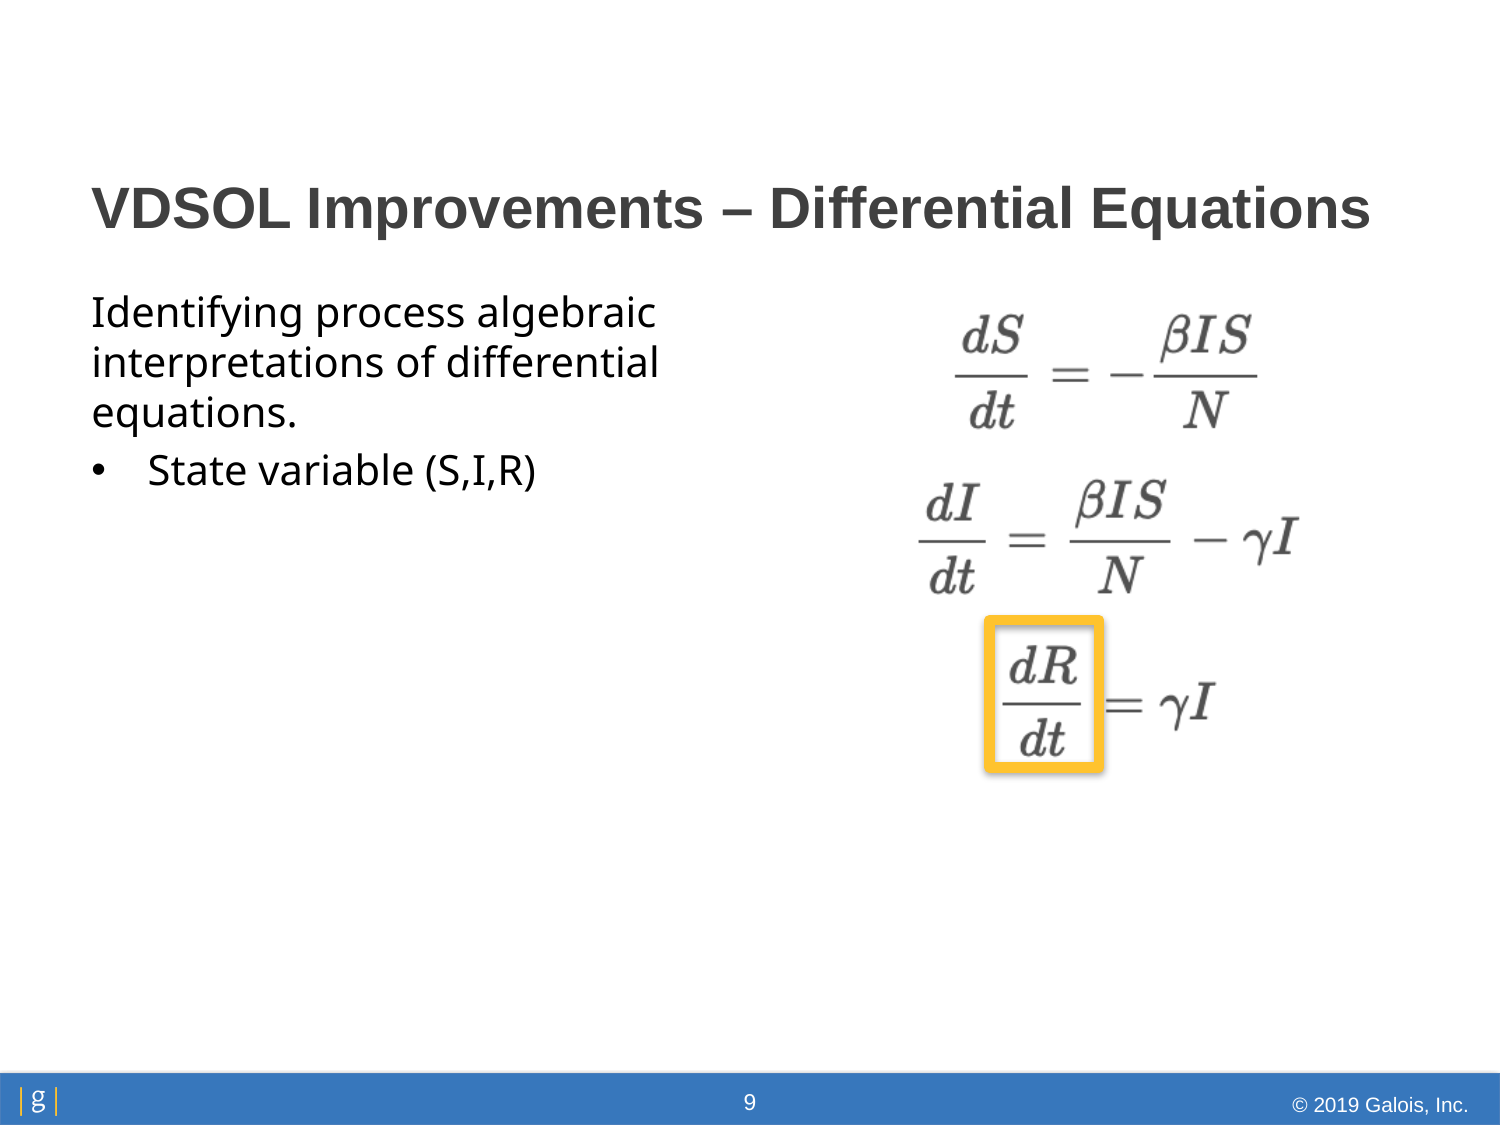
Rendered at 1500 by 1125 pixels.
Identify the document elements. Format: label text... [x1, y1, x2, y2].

picture [887, 277, 1333, 784]
list Identifying process algebraic interpretations of differential equations. State variable (S,I,R) [76, 277, 713, 1007]
picture [20, 1087, 57, 1116]
title VDSOL Improvements – Differential Equations [76, 172, 1422, 239]
